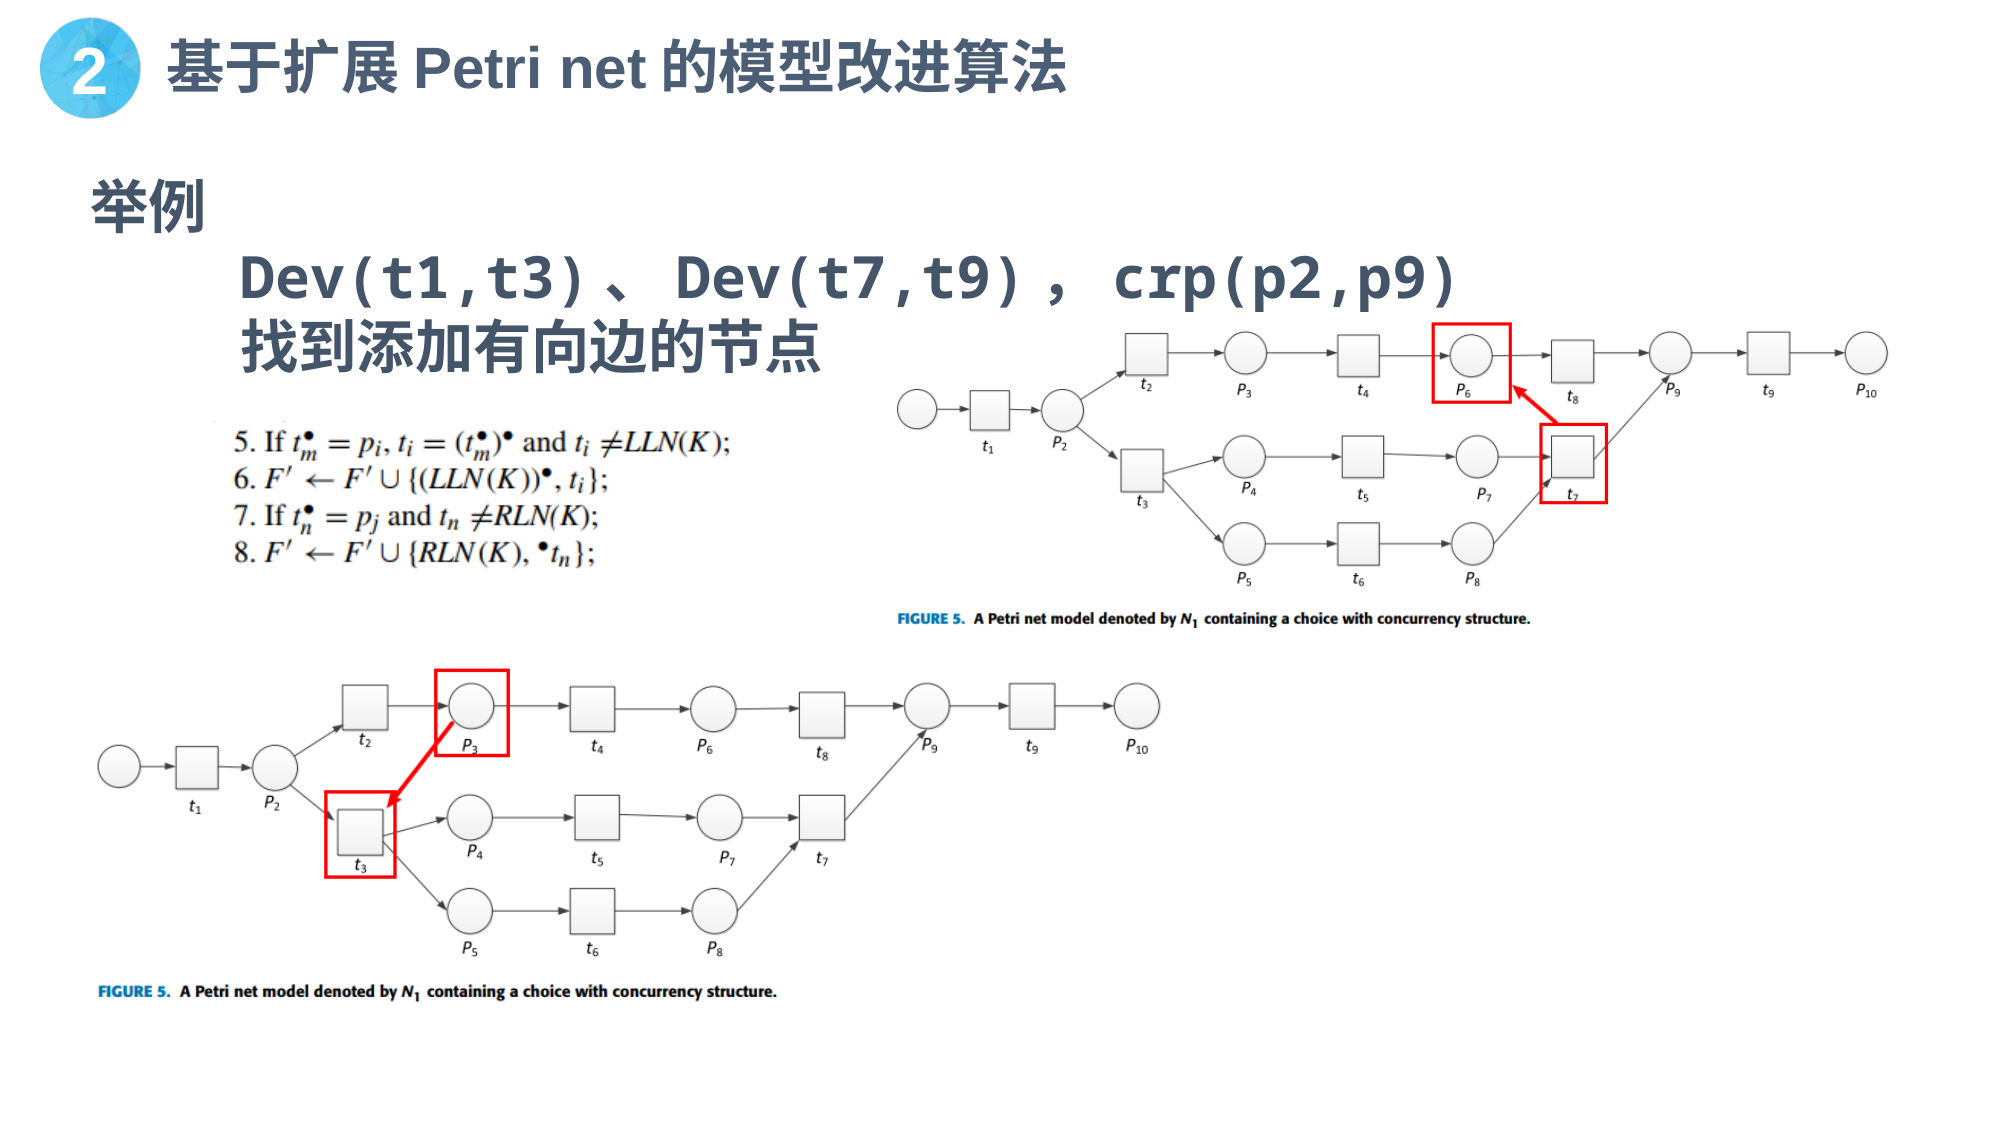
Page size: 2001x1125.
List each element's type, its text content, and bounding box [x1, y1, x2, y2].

picture [877, 315, 1925, 646]
picture [211, 421, 755, 573]
picture [75, 663, 1209, 1022]
text_box 举例 Dev(t1,t3)、Dev(t7,t9)，crp(p2,p9) 找到添加有向边的节点 [75, 162, 1789, 598]
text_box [40, 18, 1200, 119]
